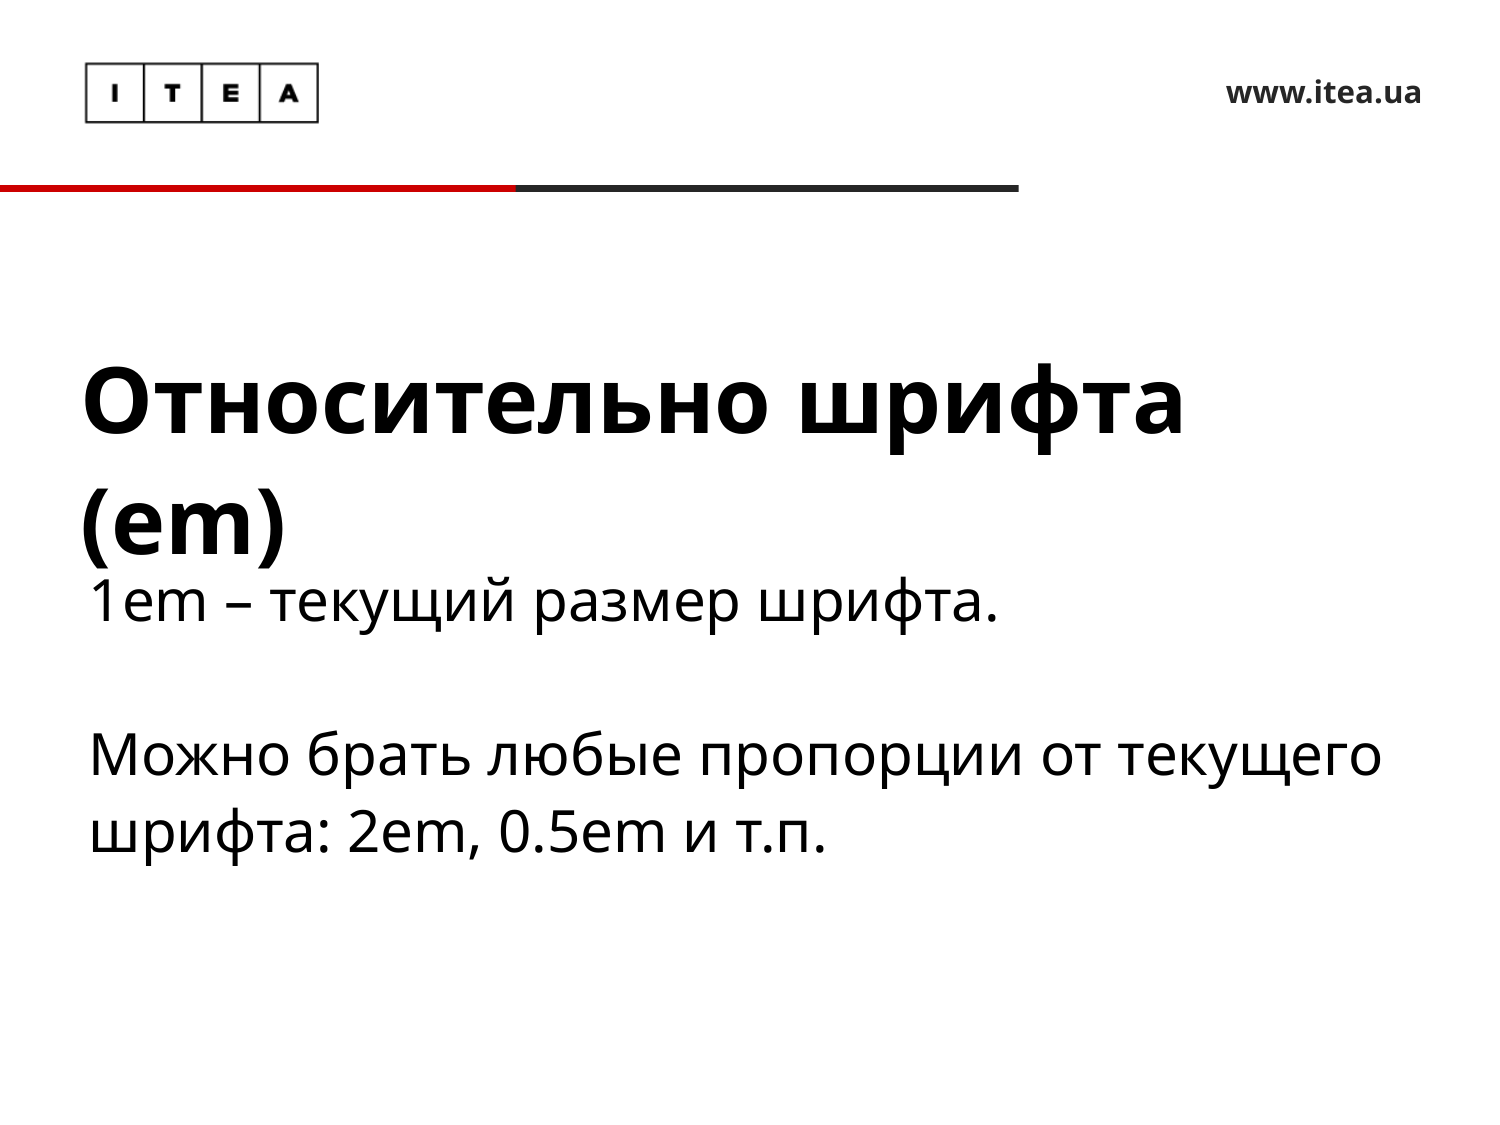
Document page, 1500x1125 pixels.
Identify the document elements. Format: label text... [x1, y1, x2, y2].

title Относительно шрифта (em) [65, 323, 1425, 421]
picture [57, 49, 344, 133]
text_box www.itea.ua [1172, 66, 1477, 115]
text_box [516, 185, 1019, 192]
list 1em – текущий размер шрифта. Можно брать любые пропорции от текущего шрифта: 2em, 0.5em и т.п. [74, 549, 1416, 1036]
text_box [0, 185, 516, 192]
